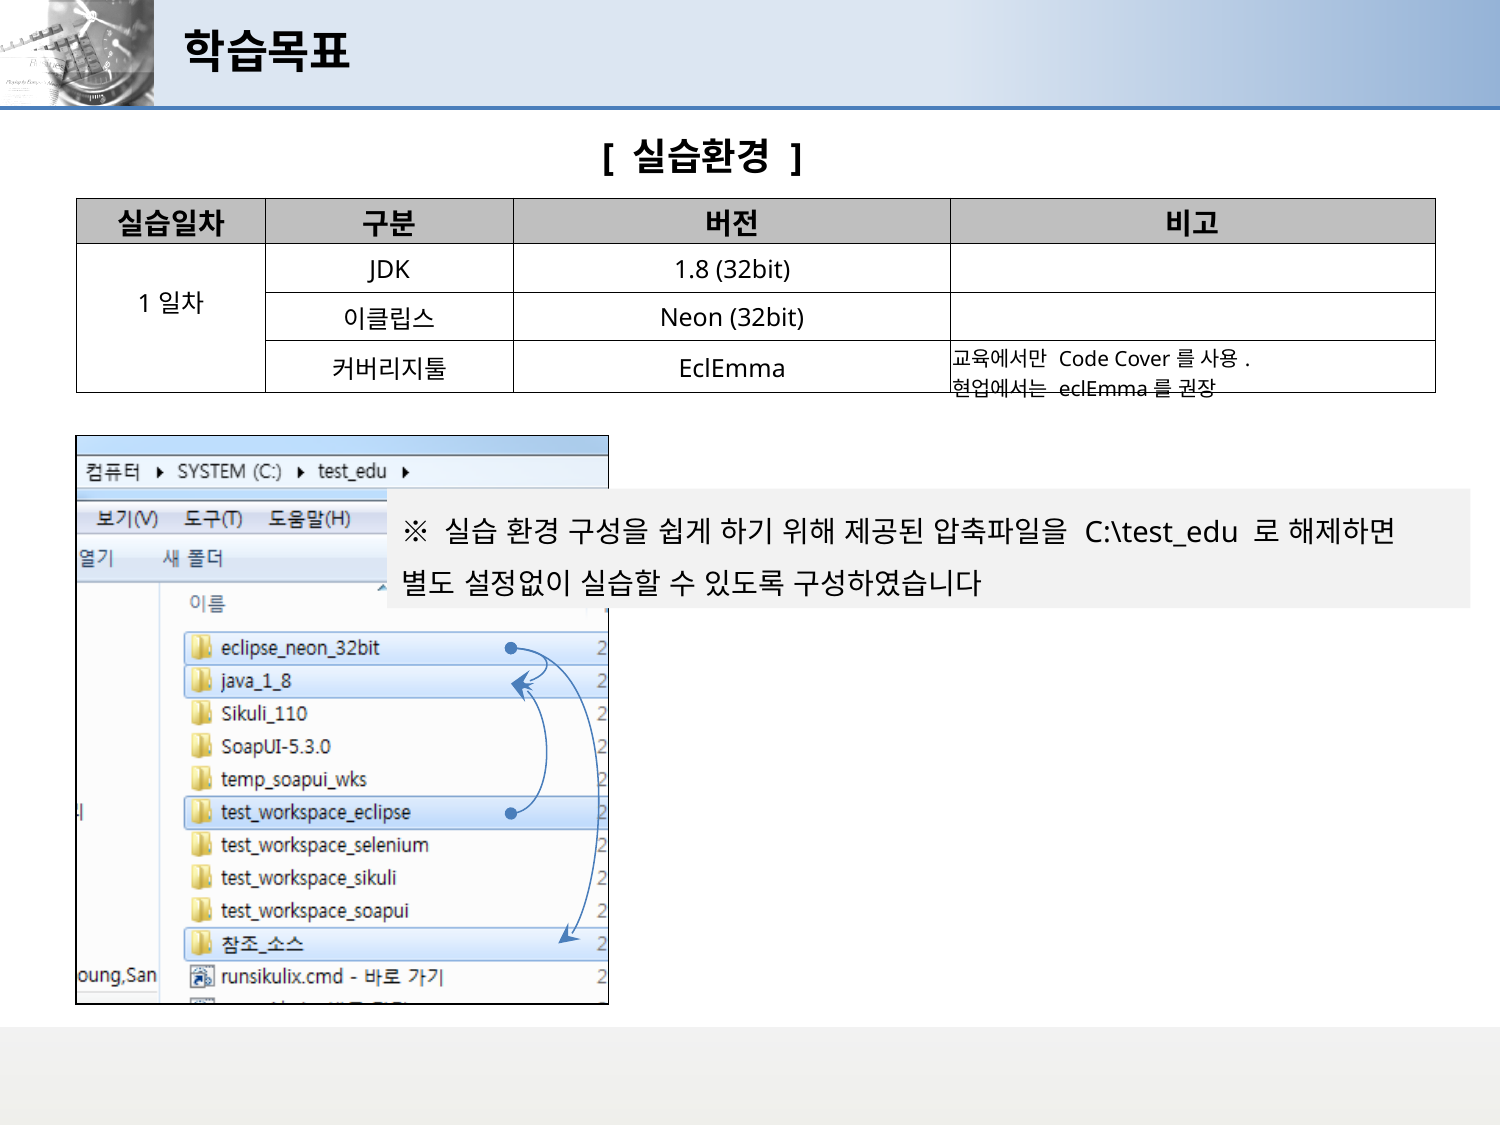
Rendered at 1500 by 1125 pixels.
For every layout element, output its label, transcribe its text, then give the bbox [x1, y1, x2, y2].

text_box [ 실습환경 ] [587, 125, 818, 186]
text_box ※ 실습 환경 구성을 쉽게 하기 위해 제공된 압축파일을 C:\test_edu 로 해제하면 별도 설정없이 실습할 수 있도록 구성하였습니다 [612, 488, 1471, 609]
table_cell 이클립스 [266, 293, 513, 340]
table_cell 1일차 [77, 244, 265, 392]
table_header 비고 [951, 199, 1435, 243]
table_cell EclEmma [514, 341, 950, 392]
title 학습목표 [169, 7, 1056, 94]
table_cell 교육에서만 Code Cover를 사용. 현업에서는 eclEmma를 권장 [951, 341, 1435, 392]
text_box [510, 647, 559, 944]
table_header 실습일차 [77, 199, 265, 243]
picture [76, 436, 609, 1004]
table_cell 커버리지툴 [266, 341, 513, 392]
table_cell Neon (32bit) [514, 293, 950, 340]
table_header 버전 [514, 199, 950, 243]
table_cell [951, 244, 1435, 292]
table_header 구분 [266, 199, 513, 243]
table_cell 1.8 (32bit) [514, 244, 950, 292]
table_cell [951, 293, 1435, 340]
table_cell JDK [266, 244, 513, 292]
picture [0, 0, 154, 106]
